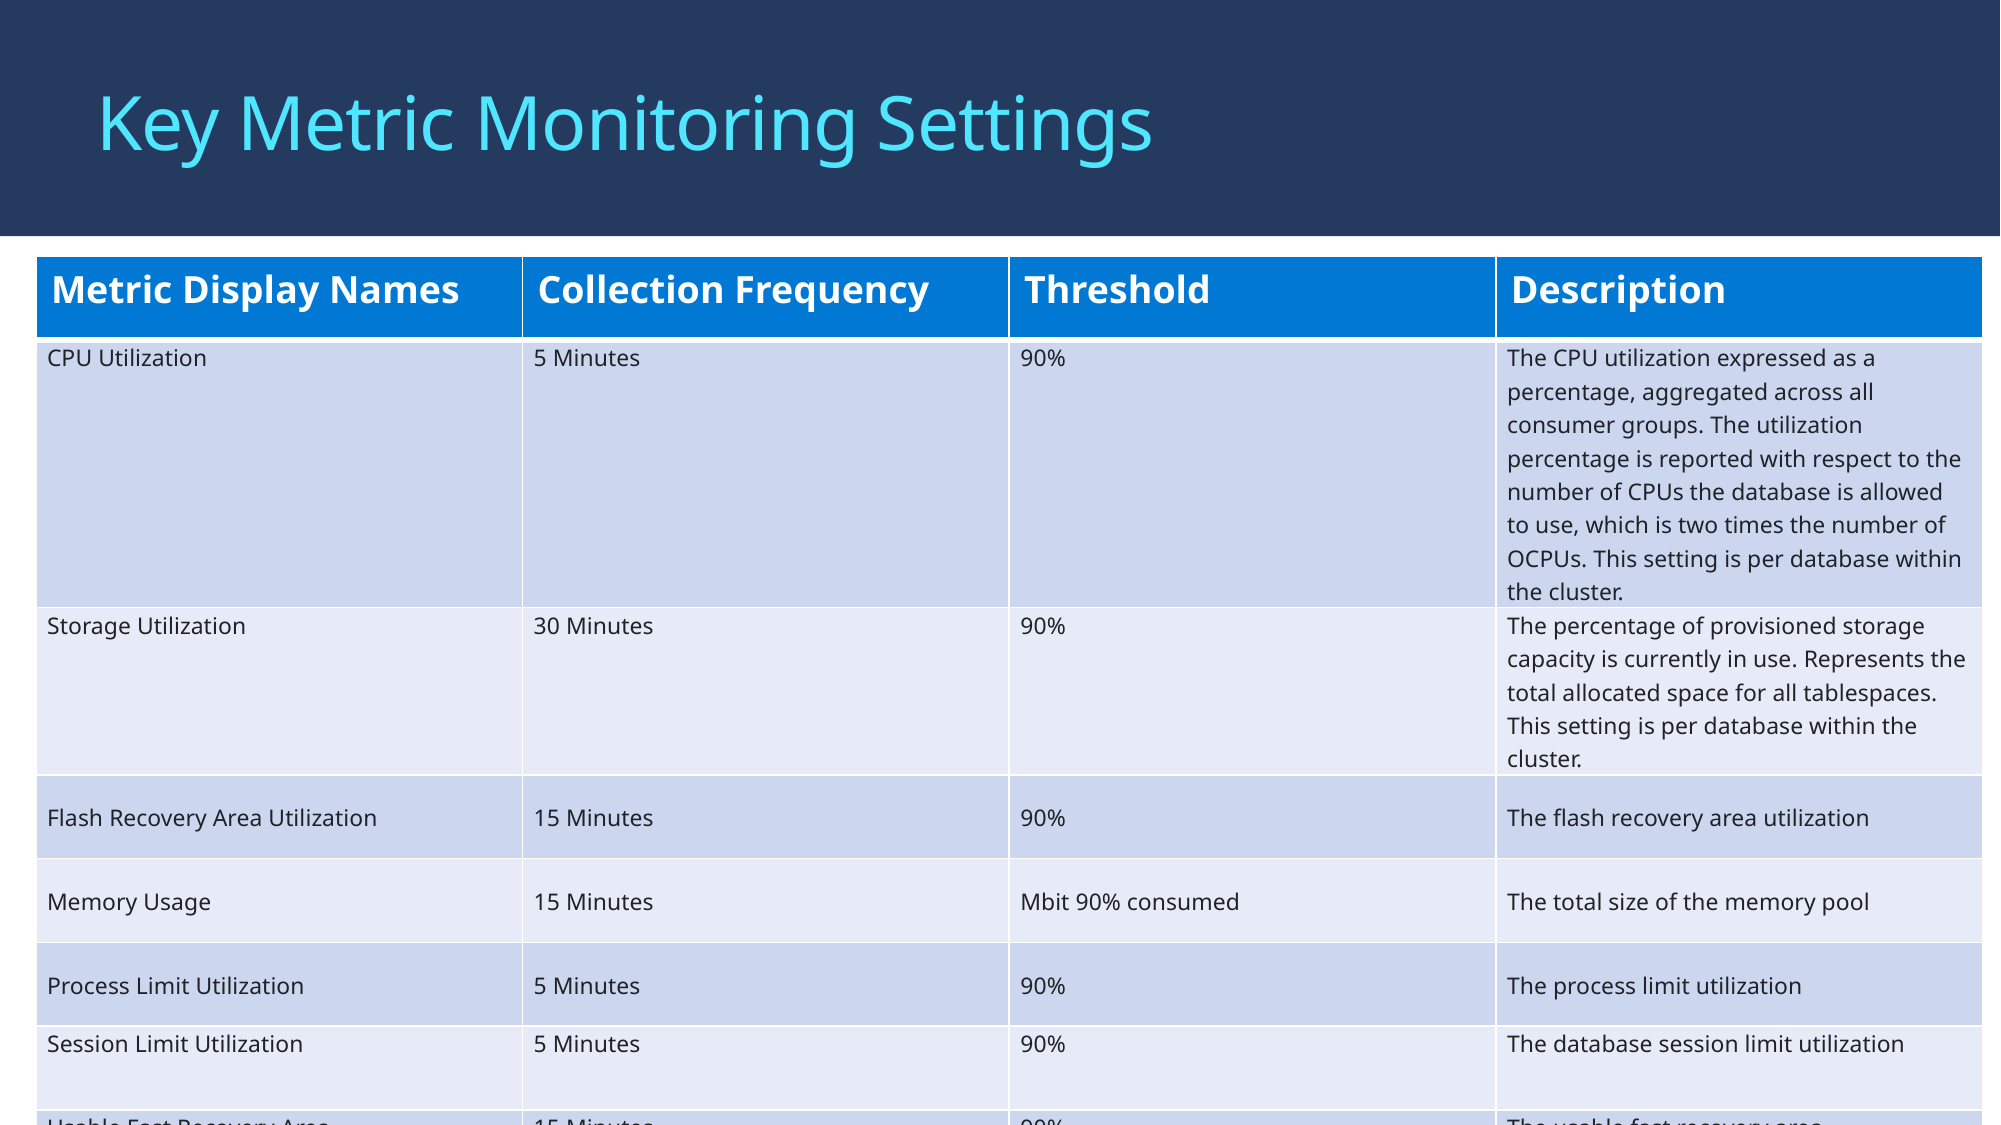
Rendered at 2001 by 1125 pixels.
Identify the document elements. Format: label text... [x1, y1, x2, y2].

table_header Metric Display Names [37, 257, 522, 337]
table_cell 5 Minutes [523, 343, 1008, 607]
table_cell 90% [1010, 776, 1495, 858]
table_cell Mbit 90% consumed [1010, 859, 1495, 942]
table_cell Session Limit Utilization [37, 1027, 522, 1109]
table_cell 15 Minutes [523, 776, 1008, 858]
table_cell The flash recovery area utilization [1497, 776, 1982, 858]
table_header Threshold [1010, 257, 1495, 337]
table_cell Memory Usage [37, 859, 522, 942]
table_cell 30 Minutes [523, 608, 1008, 774]
table_cell The usable fast recovery area [1497, 1111, 1982, 1125]
table_cell 90% [1010, 1111, 1495, 1125]
table_cell Process Limit Utilization [37, 943, 522, 1025]
table_cell Storage Utilization [37, 608, 522, 774]
table_cell 90% [1010, 1027, 1495, 1109]
table_header Collection Frequency [523, 257, 1008, 337]
table_cell Usable Fast Recovery Area [37, 1111, 522, 1125]
table_cell The process limit utilization [1497, 943, 1982, 1025]
table_cell 90% [1010, 608, 1495, 774]
table_cell 90% [1010, 943, 1495, 1025]
table_cell 5 Minutes [523, 943, 1008, 1025]
title Key Metric Monitoring Settings [96, 75, 1904, 166]
table_cell CPU Utilization [37, 343, 522, 607]
table_cell 90% [1010, 343, 1495, 607]
table_cell 15 Minutes [523, 859, 1008, 942]
table_cell The CPU utilization expressed as a percentage, aggregated across all consumer groups. The utilization percentage is reported with respect to the number of CPUs the database is allowed to use, which is two times the number of OCPUs. This setting is per database within the cluster. [1497, 343, 1982, 607]
table_header Description [1497, 257, 1982, 337]
table_cell The database session limit utilization [1497, 1027, 1982, 1109]
table_cell 15 Minutes [523, 1111, 1008, 1125]
table_cell 5 Minutes [523, 1027, 1008, 1109]
table_cell Flash Recovery Area Utilization [37, 776, 522, 858]
table_cell The total size of the memory pool [1497, 859, 1982, 942]
table_cell The percentage of provisioned storage capacity is currently in use. Represents the total allocated space for all tablespaces. This setting is per database within the cluster. [1497, 608, 1982, 774]
